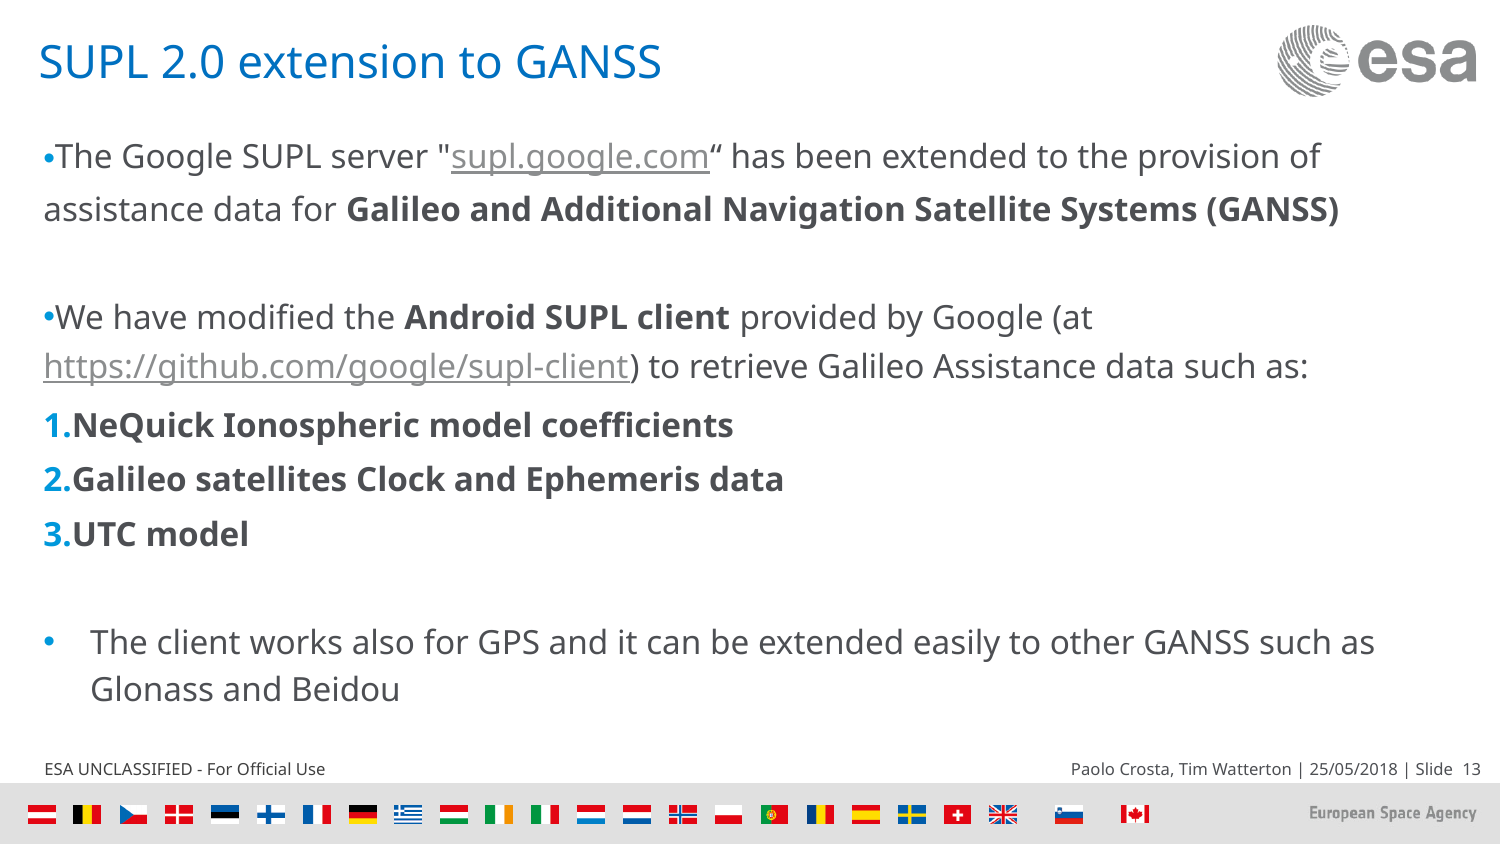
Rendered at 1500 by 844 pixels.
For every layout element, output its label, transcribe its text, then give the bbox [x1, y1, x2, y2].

list The Google SUPL server "supl.google.com“ has been extended to the provision of assistance data for Galileo and Additional Navigation Satellite Systems (GANSS) We have modified the Android SUPL client provided by Google (at https://github.com/google/supl-client) to retrieve Galileo Assistance data such as: NeQuick Ionospheric model coefficients Galileo satellites Clock and Ephemeris data UTC model The client works also for GPS and it can be extended easily to other GANSS such as Glonass and Beidou [28, 119, 1464, 747]
picture [0, 783, 1500, 844]
picture [1277, 25, 1477, 109]
title SUPL 2.0 extension to GANSS [23, 24, 1201, 96]
